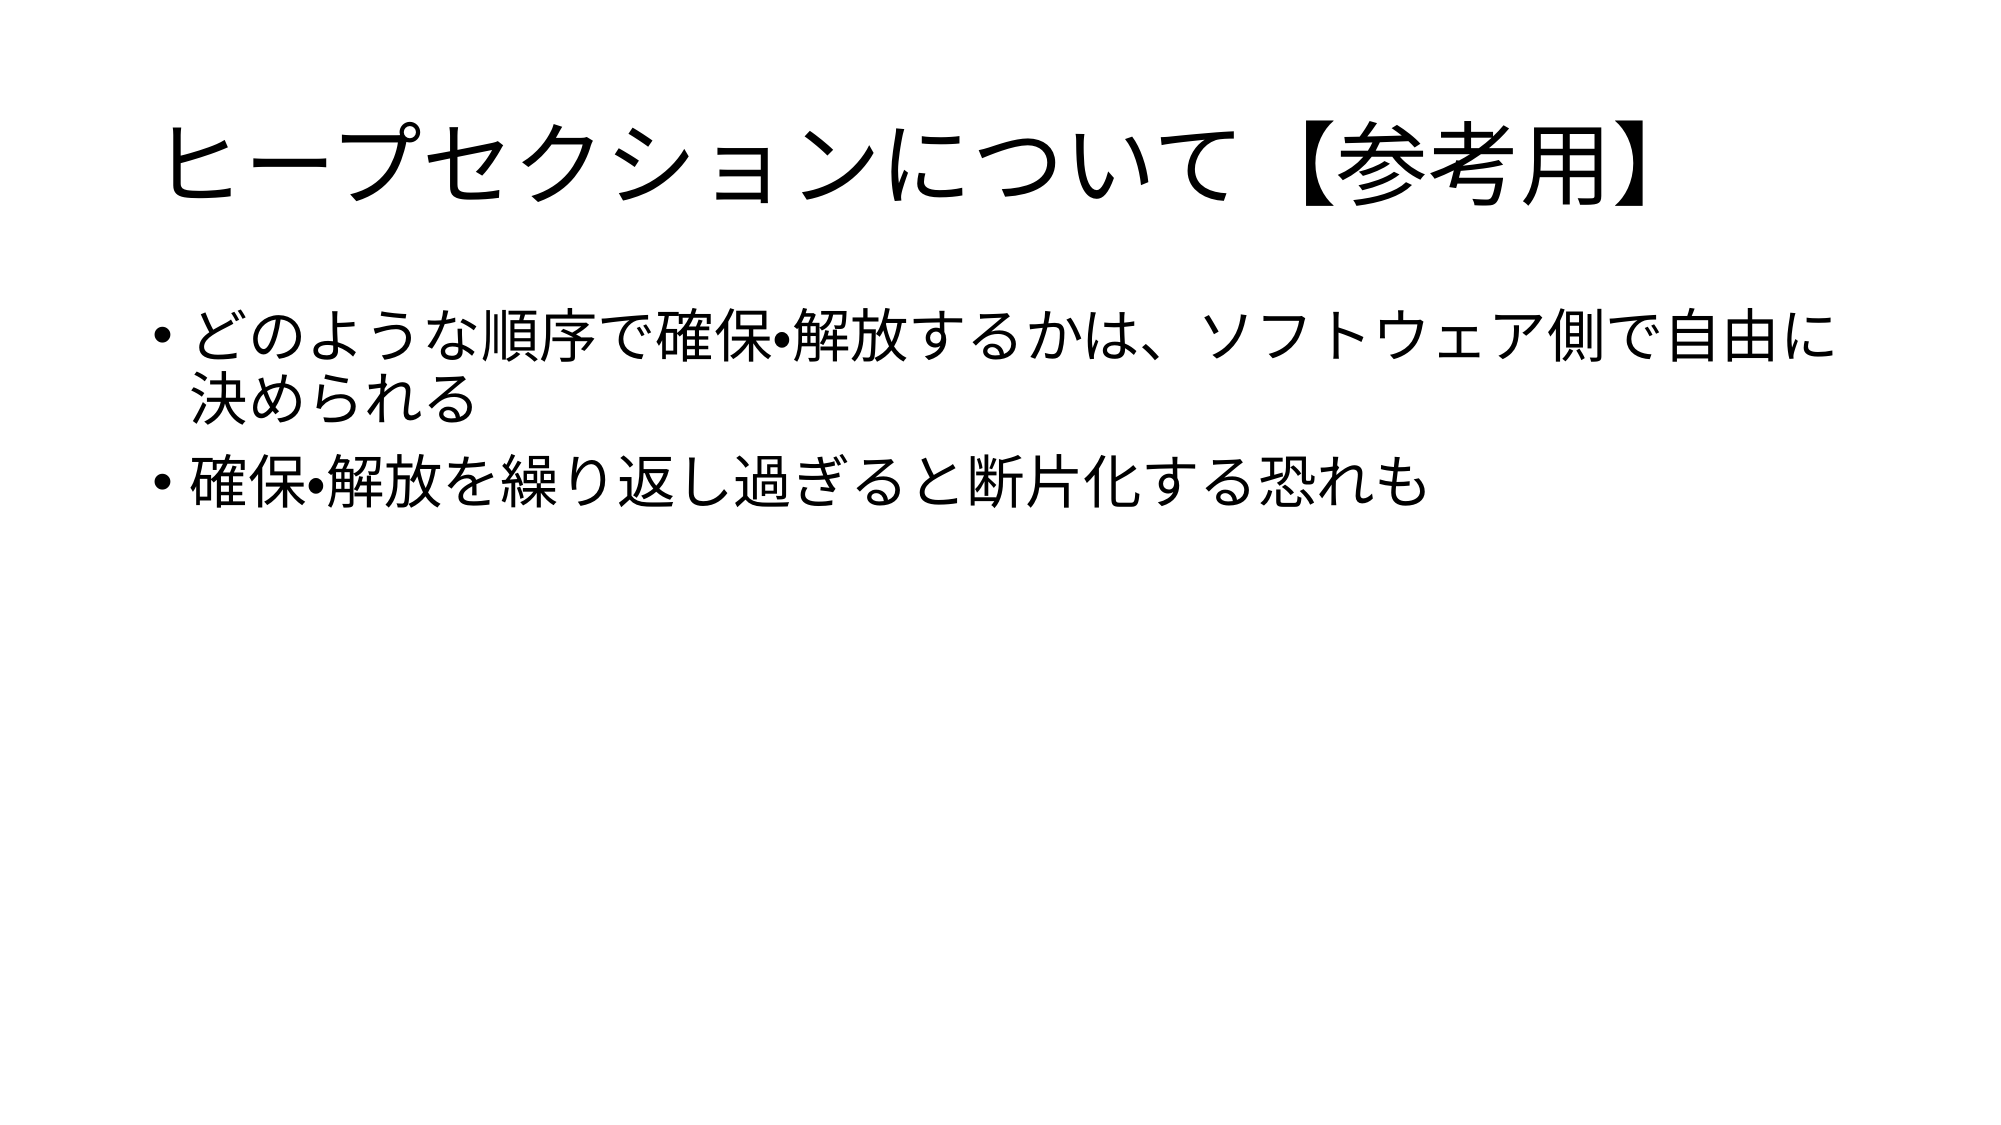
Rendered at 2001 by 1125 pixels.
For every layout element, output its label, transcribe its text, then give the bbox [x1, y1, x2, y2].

list どのような順序で確保・解放するかは、ソフトウェア側で自由に決められる 確保・解放を繰り返し過ぎると断片化する恐れも [137, 299, 1863, 1090]
title ヒープセクションについて【参考用】 [137, 59, 1863, 278]
